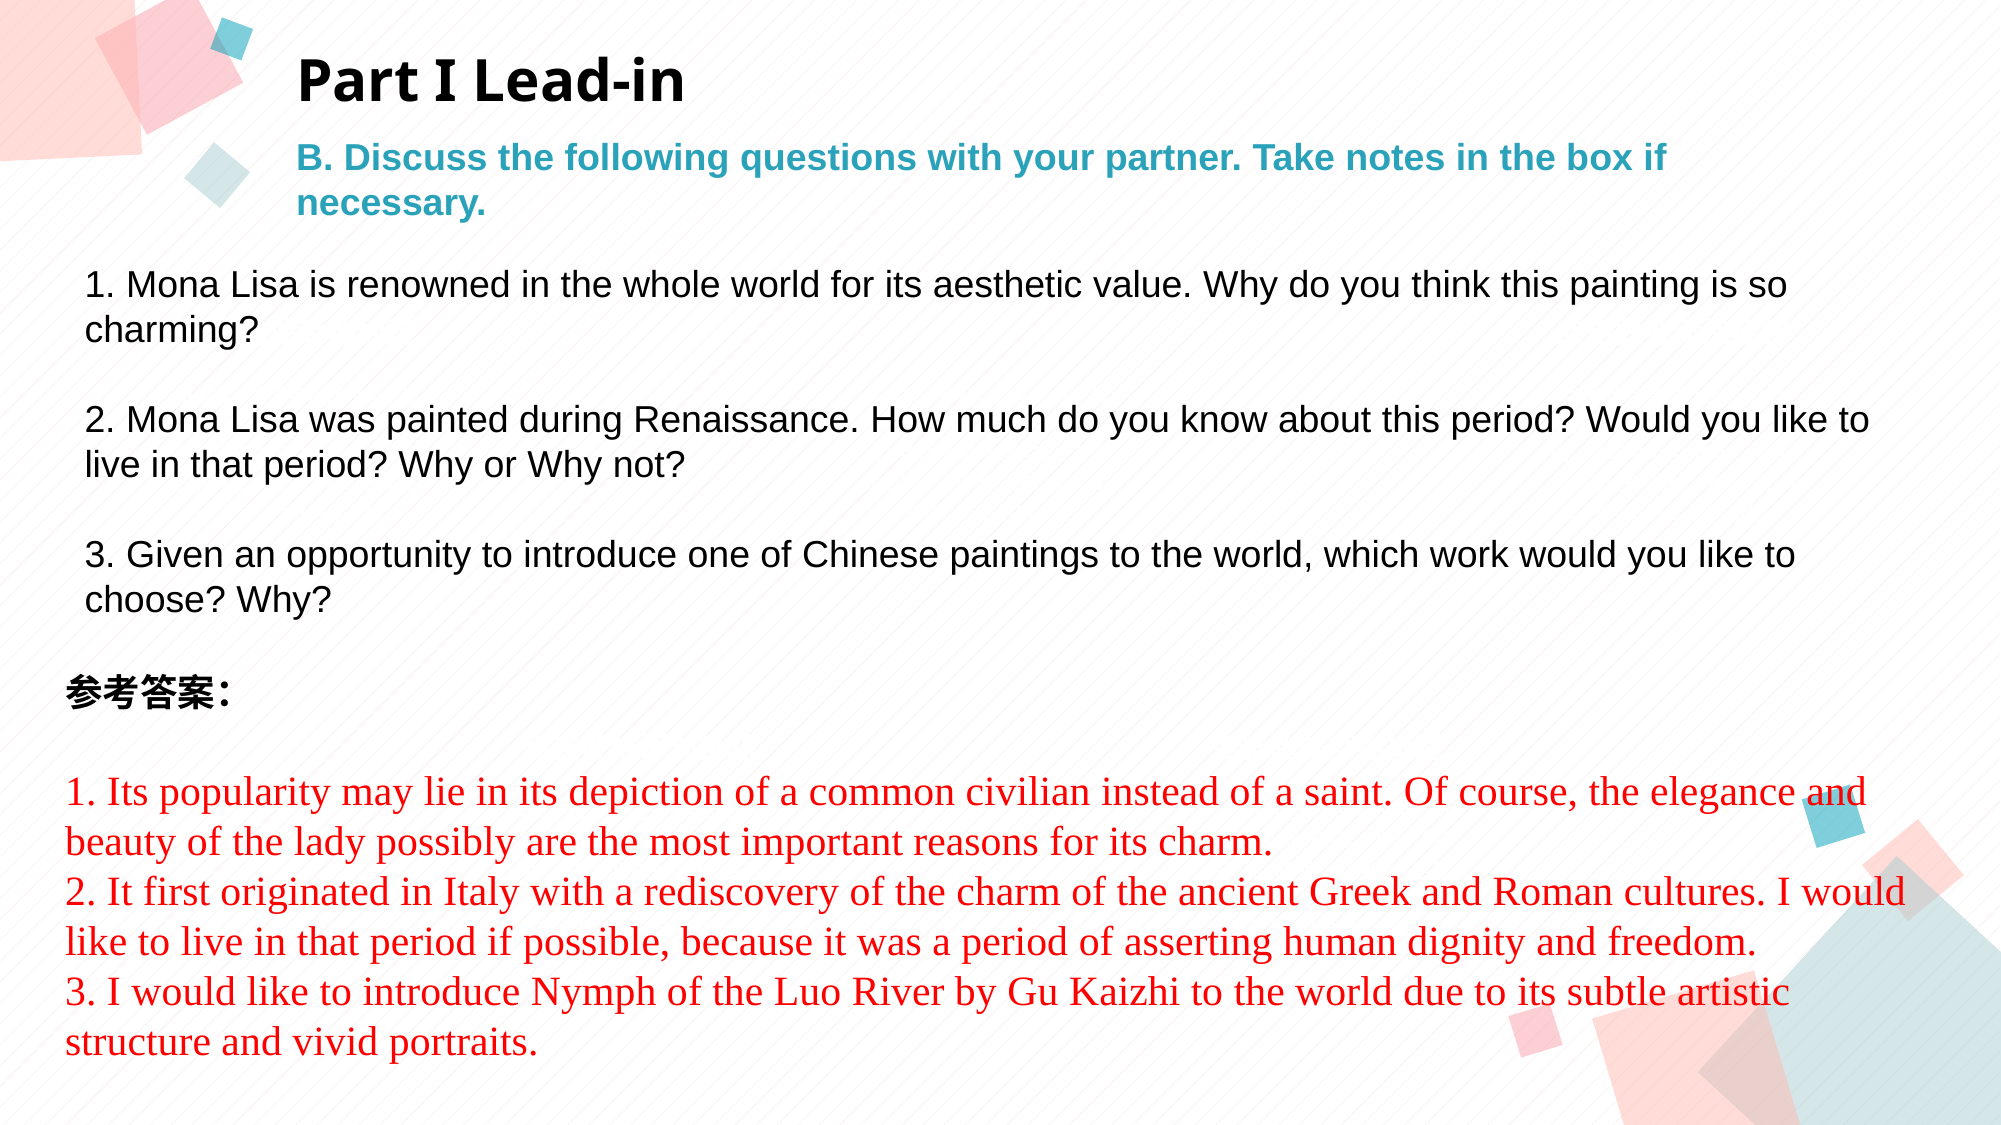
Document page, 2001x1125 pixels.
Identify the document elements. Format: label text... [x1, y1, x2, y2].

list Part I Lead-in [280, 38, 1201, 127]
text_box 1. Mona Lisa is renowned in the whole world for its aesthetic value. Why do you think this painting is so charming? 2. Mona Lisa was painted during Renaissance. How much do you know about this period? Would you like to live in that period? Why or Why not? 3. Given an opportunity to introduce one of Chinese paintings to the world, which work would you like to choose? Why? [69, 252, 1916, 627]
text_box B. Discuss the following questions with your partner. Take notes in the box if necessary. [281, 125, 1954, 231]
text_box 参考答案： 1. Its popularity may lie in its depiction of a common civilian instead of a saint. Of course, the elegance and beauty of the lady possibly are the most important reasons for its charm. 2. It first originated in Italy with a rediscovery of the charm of the ancient Greek and Roman cultures. I would like to live in that period if possible, because it was a period of asserting human dignity and freedom. 3. I would like to introduce Nymph of the Luo River by Gu Kaizhi to the world due to its subtle artistic structure and vivid portraits. [50, 661, 1954, 1072]
